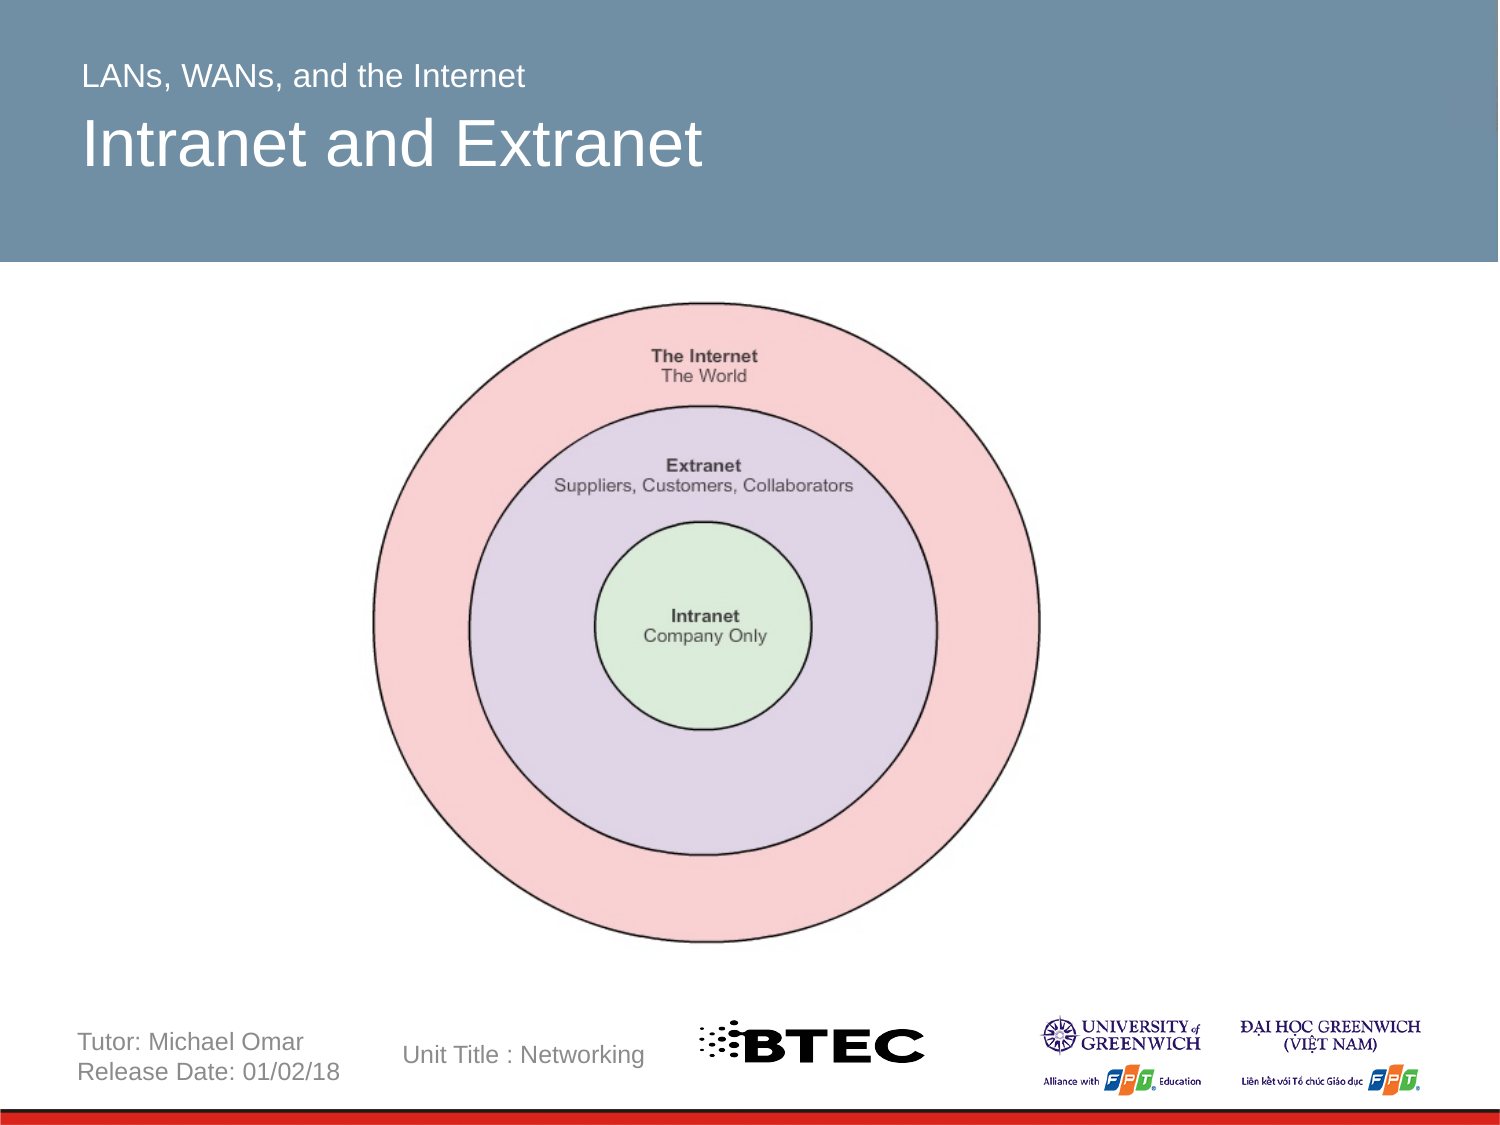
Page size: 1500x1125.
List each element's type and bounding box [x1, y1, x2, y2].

picture [1037, 1012, 1425, 1102]
picture [0, 1109, 1500, 1125]
picture [699, 1020, 925, 1063]
picture [0, 0, 1499, 263]
picture [337, 299, 1063, 952]
